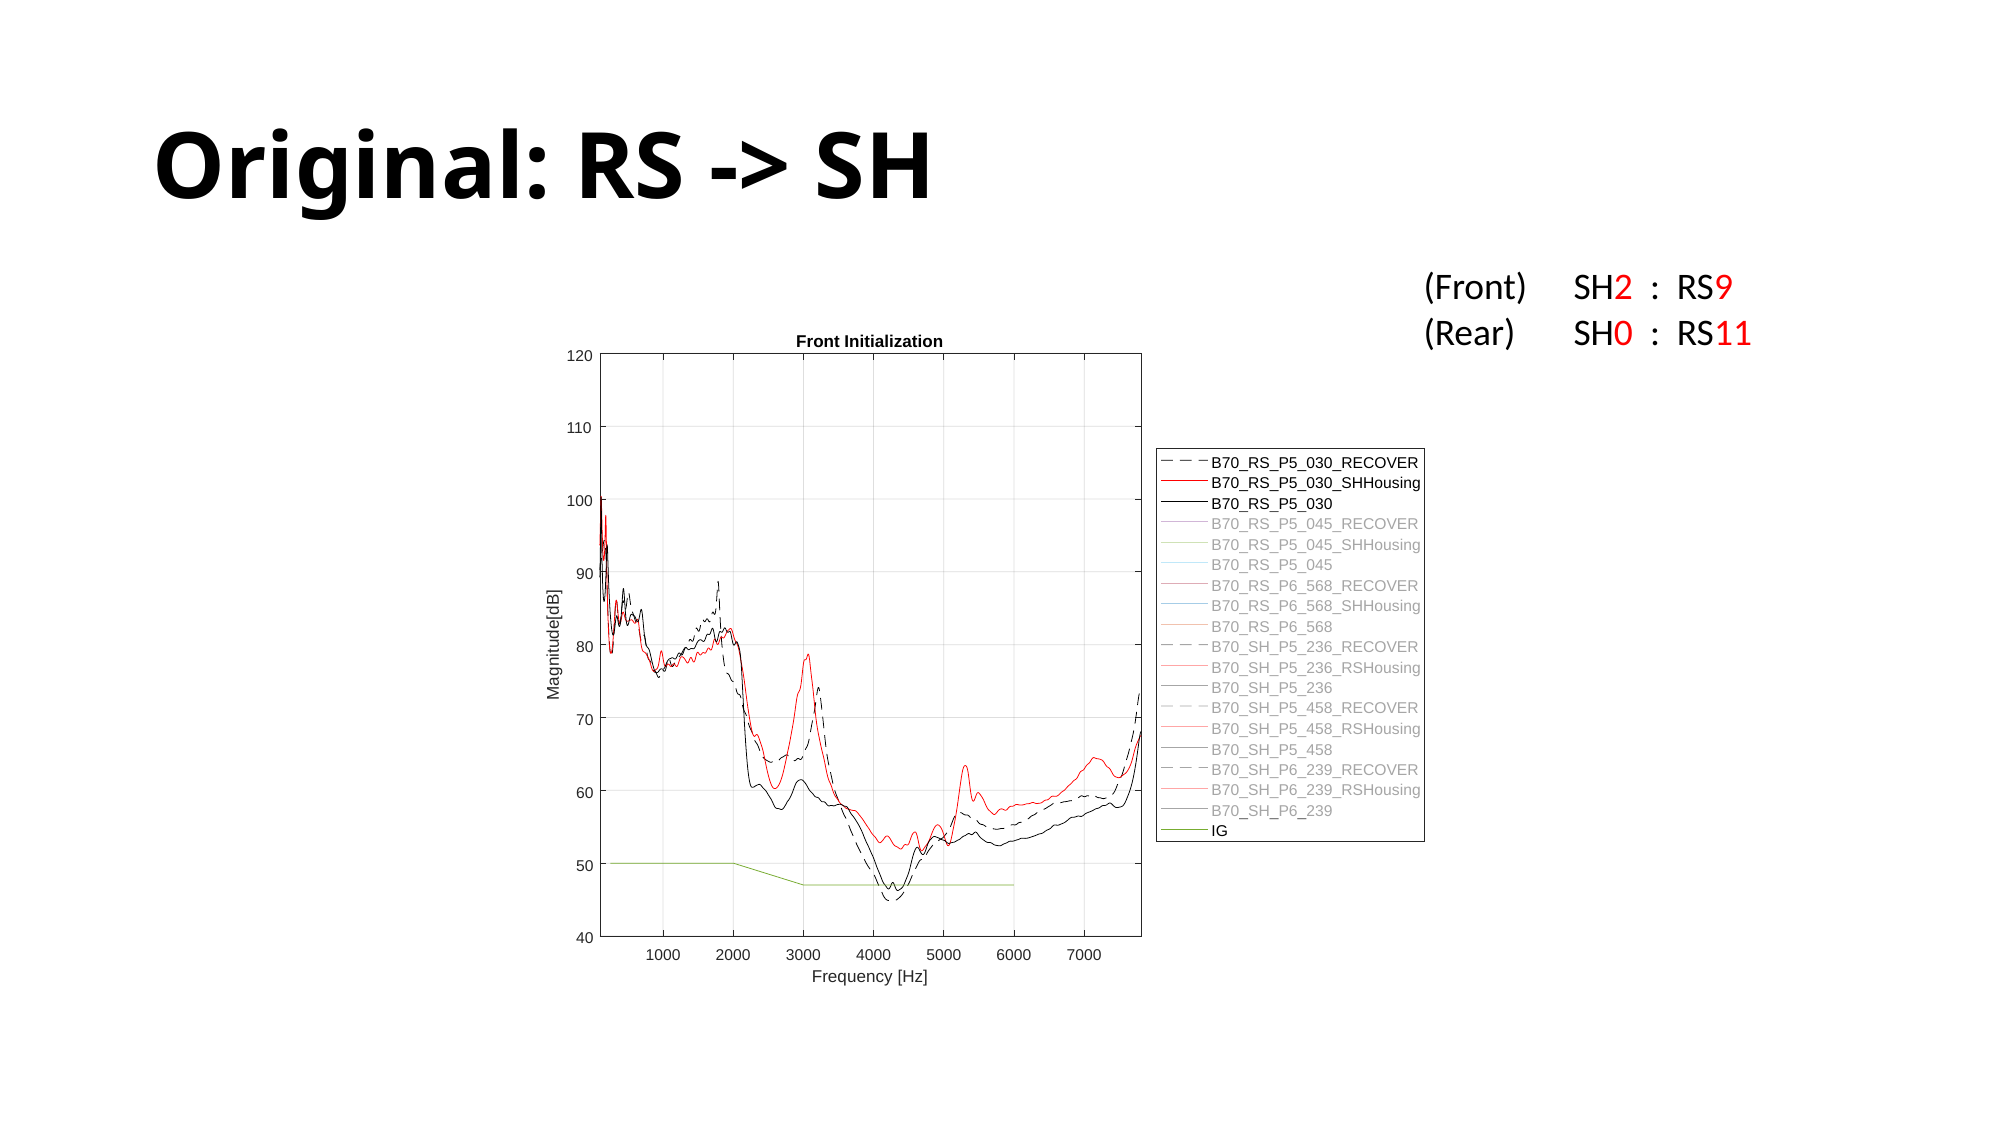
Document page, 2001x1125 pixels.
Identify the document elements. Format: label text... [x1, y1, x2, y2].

title Original: RS -> SH [137, 59, 1863, 278]
text_box (Front) SH2 : RS9 (Rear) SH0 : RS11 [1408, 255, 1804, 360]
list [509, 299, 1491, 1014]
